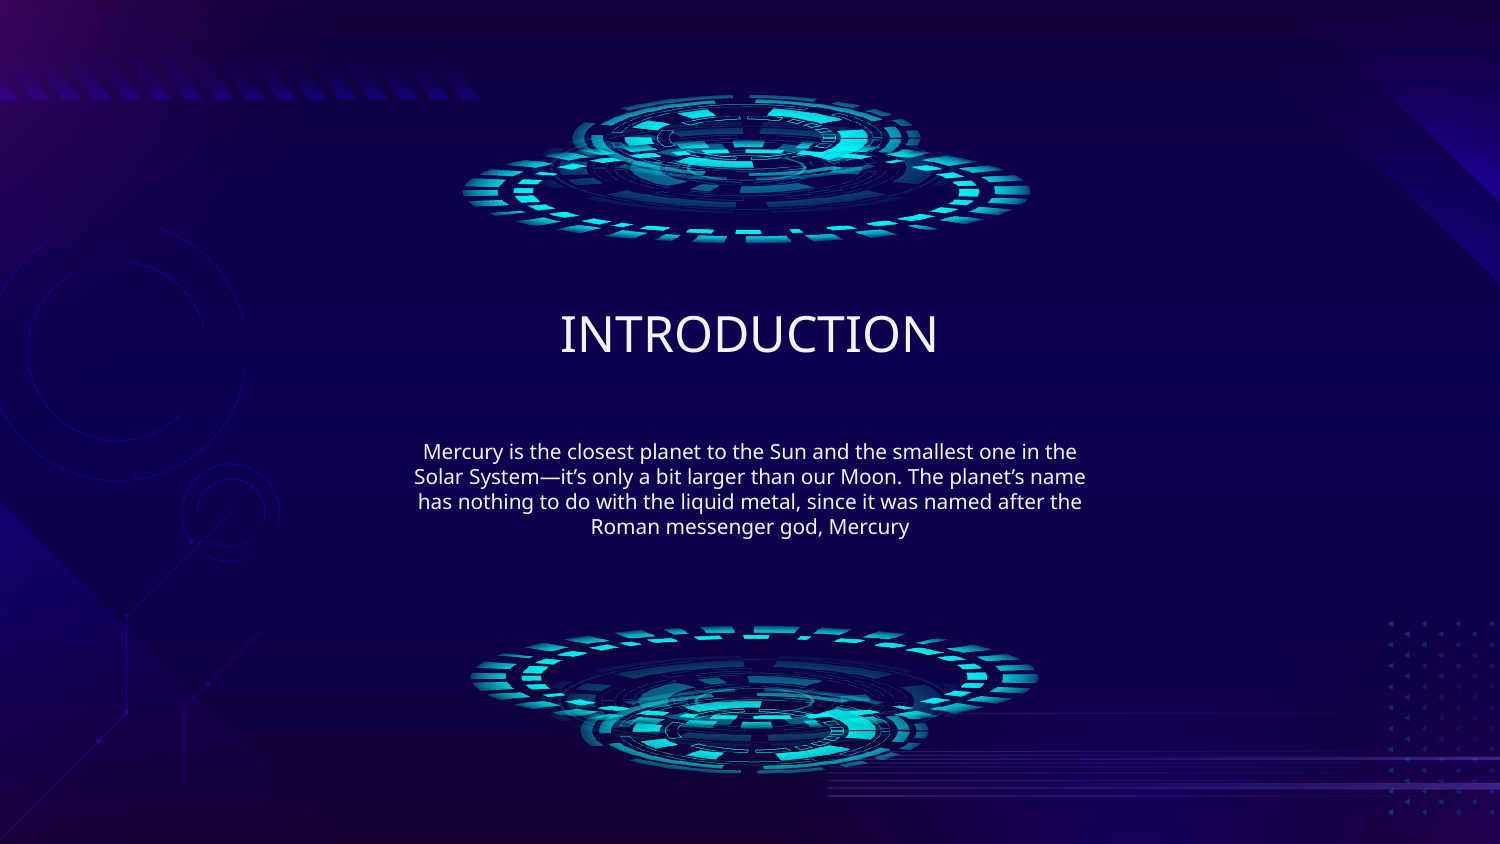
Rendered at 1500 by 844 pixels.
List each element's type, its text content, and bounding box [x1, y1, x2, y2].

title INTRODUCTION [516, 317, 984, 406]
picture [0, 0, 1500, 844]
subtitle Mercury is the closest planet to the Sun and the smallest one in the Solar System—it’s only a bit larger than our Moon. The planet’s name has nothing to do with the liquid metal, since it was named after the Roman messenger god, Mercury [394, 392, 1106, 556]
